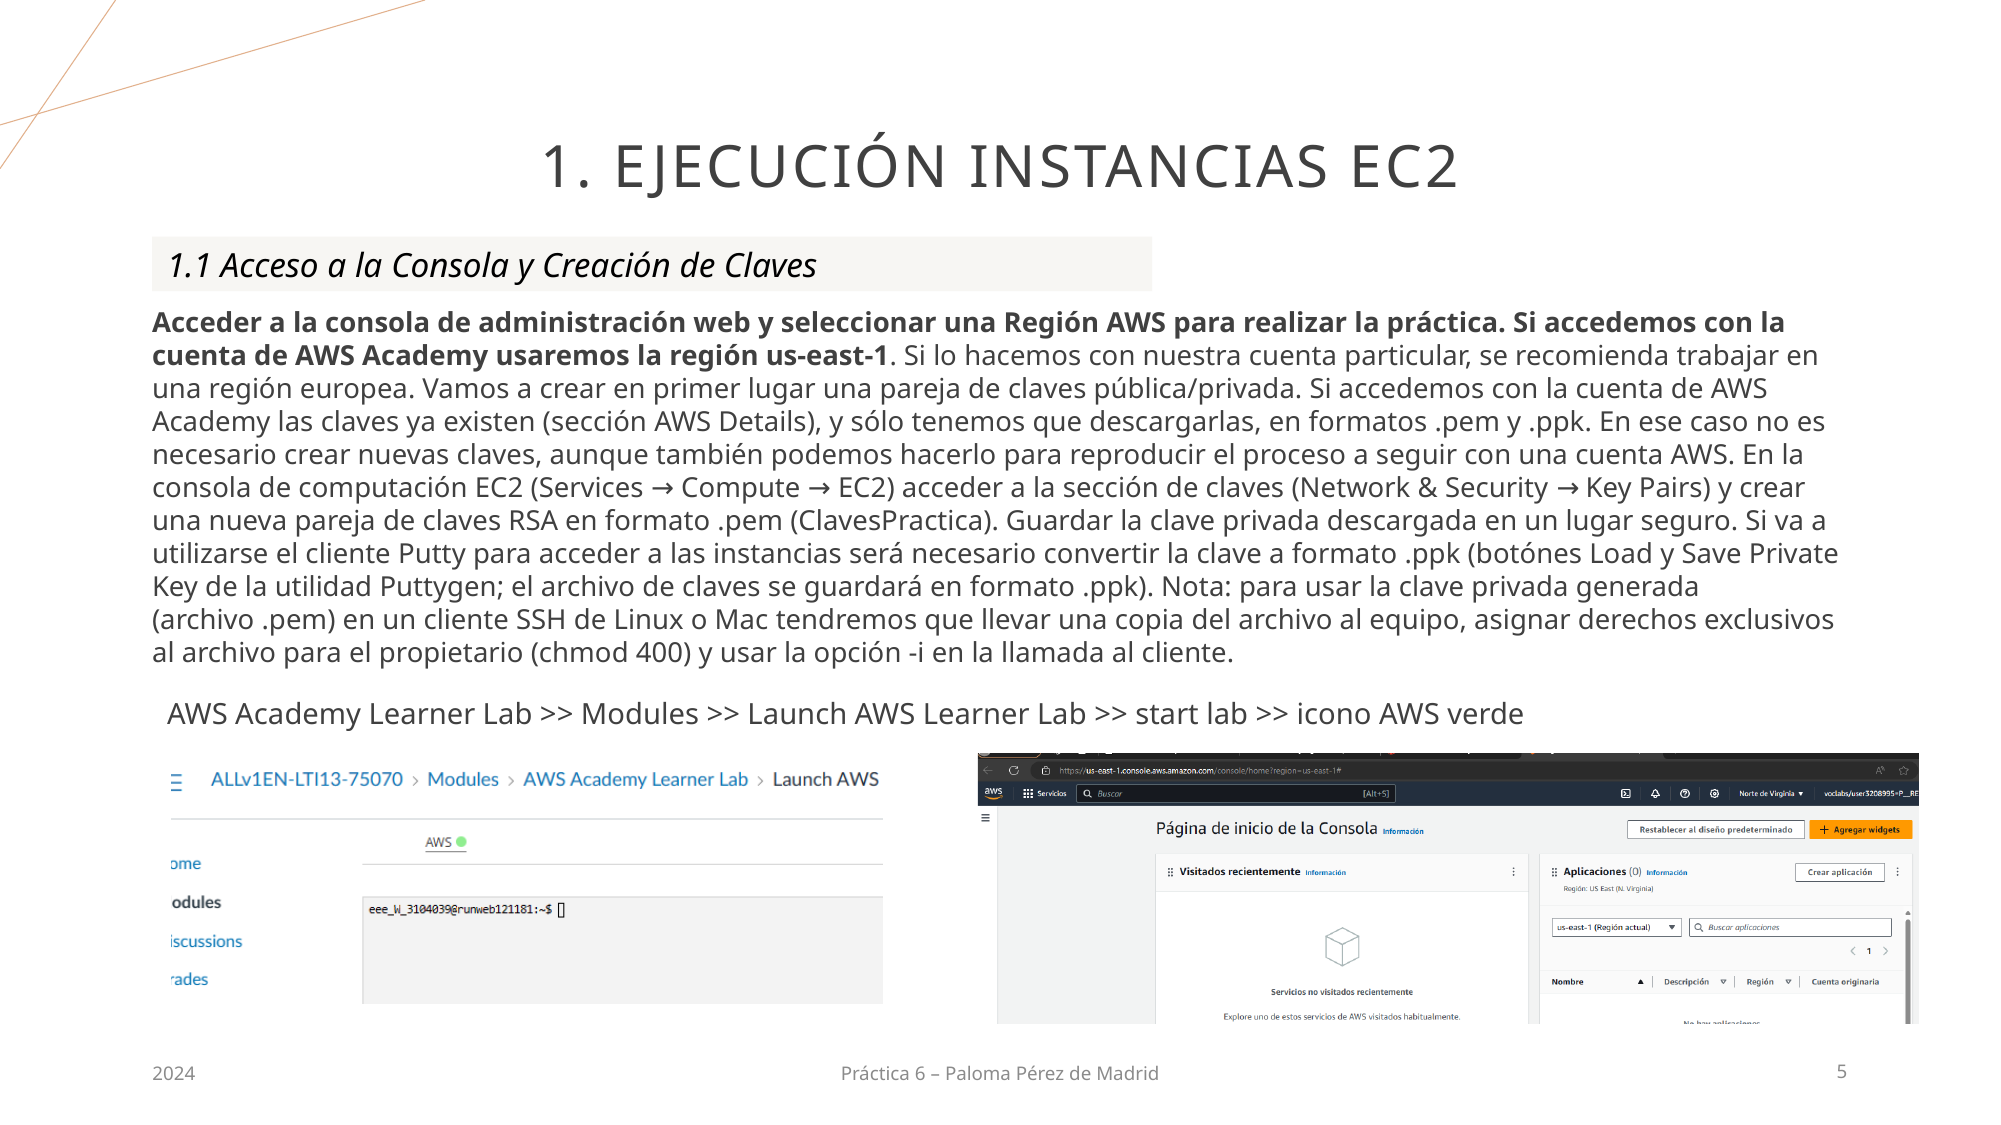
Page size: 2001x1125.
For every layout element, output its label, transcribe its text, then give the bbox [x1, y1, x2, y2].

slide_number 2024 [137, 1042, 588, 1103]
text_box AWS Academy Learner Lab >> Modules >> Launch AWS Learner Lab >> start lab >> icono AWS verde [152, 691, 1878, 961]
title 1. Ejecución instancias Ec2 [137, 59, 1863, 278]
text_box 1.1 Acceso a la Consola y Creación de Claves [152, 236, 1153, 292]
picture [977, 753, 1919, 1024]
footer Práctica 6 – Paloma Pérez de Madrid [662, 1042, 1338, 1103]
slide_number 5 [1412, 1042, 1863, 1103]
picture [170, 750, 883, 1004]
